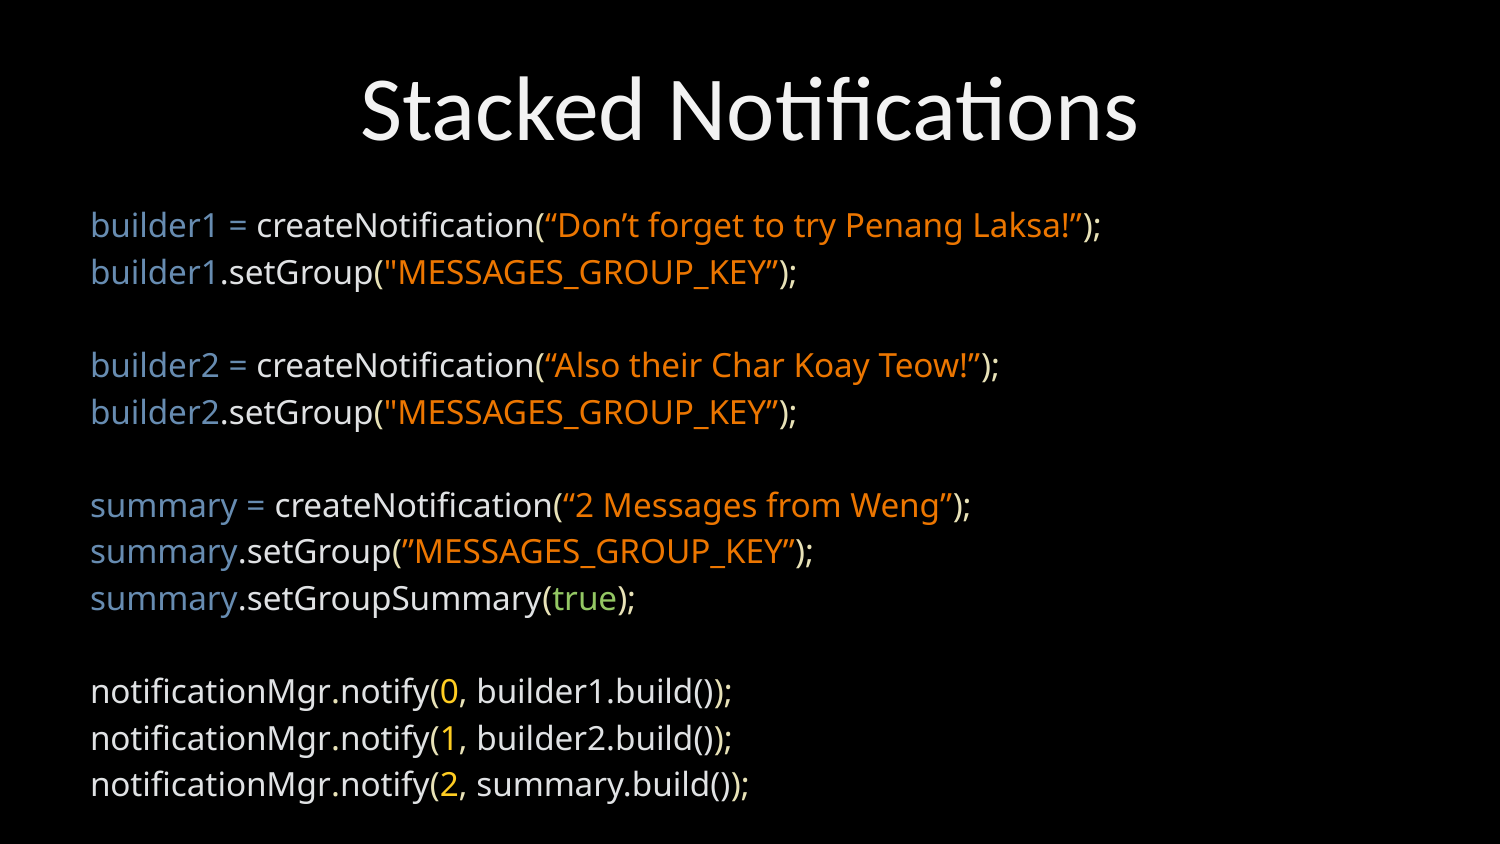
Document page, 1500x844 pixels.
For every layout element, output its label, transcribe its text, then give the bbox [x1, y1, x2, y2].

list builder1 = createNotification(“Don’t forget to try Penang Laksa!”); builder1.setGroup("MESSAGES_GROUP_KEY”); builder2 = createNotification(“Also their Char Koay Teow!”); builder2.setGroup("MESSAGES_GROUP_KEY”); summary = createNotification(“2 Messages from Weng”); summary.setGroup(”MESSAGES_GROUP_KEY”); summary.setGroupSummary(true); notificationMgr.notify(0, builder1.build()); notificationMgr.notify(1, builder2.build()); notificationMgr.notify(2, summary.build()); [75, 196, 1452, 827]
title Stacked Notifications [75, 33, 1425, 175]
